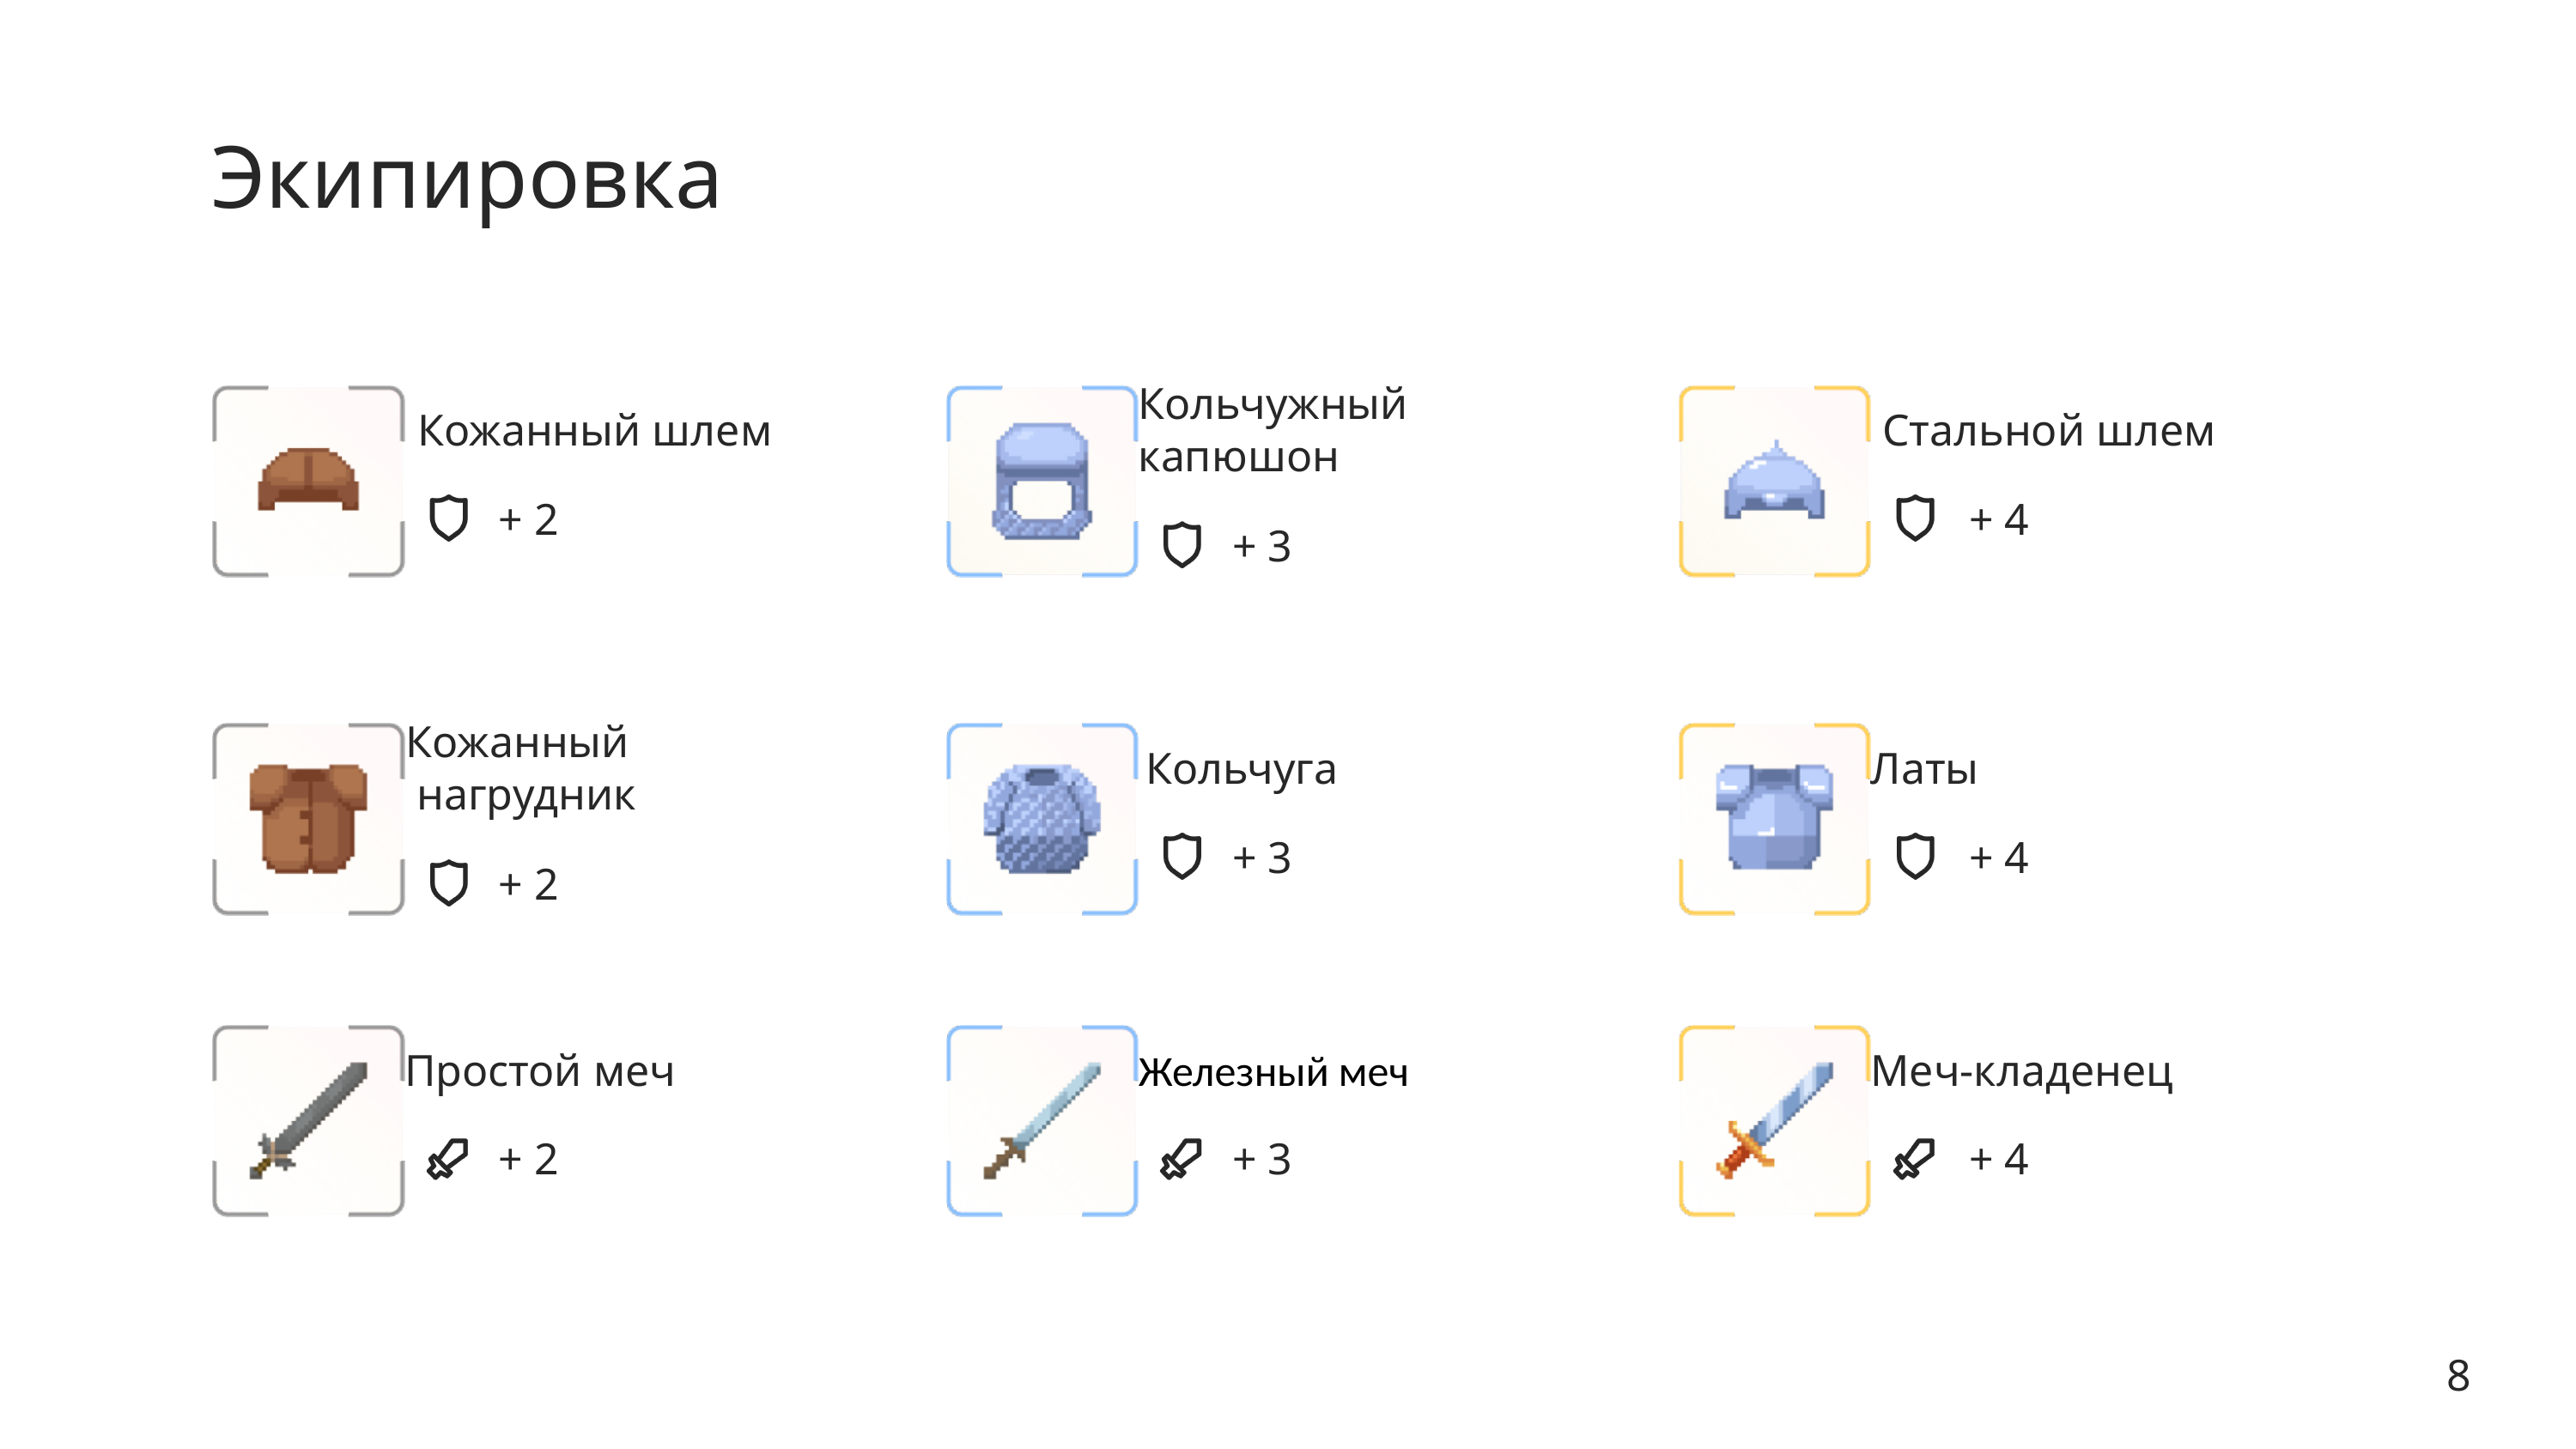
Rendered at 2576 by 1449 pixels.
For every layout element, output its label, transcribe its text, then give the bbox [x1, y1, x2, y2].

text_box Экипировка [211, 120, 773, 226]
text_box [1870, 1041, 2204, 1199]
picture [1679, 385, 1871, 578]
picture [1679, 723, 1871, 916]
picture [946, 385, 1138, 578]
text_box 8 [2446, 1347, 2526, 1400]
picture [946, 1025, 1139, 1217]
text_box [1872, 402, 2227, 560]
picture [212, 385, 405, 578]
picture [212, 723, 405, 916]
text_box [1138, 1041, 1434, 1199]
picture [1679, 1025, 1871, 1217]
picture [946, 723, 1139, 916]
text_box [1138, 376, 1437, 586]
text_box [404, 1041, 718, 1199]
picture [212, 1025, 405, 1217]
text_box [405, 402, 785, 560]
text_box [1139, 740, 1346, 898]
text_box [1870, 740, 2082, 898]
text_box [405, 714, 647, 925]
